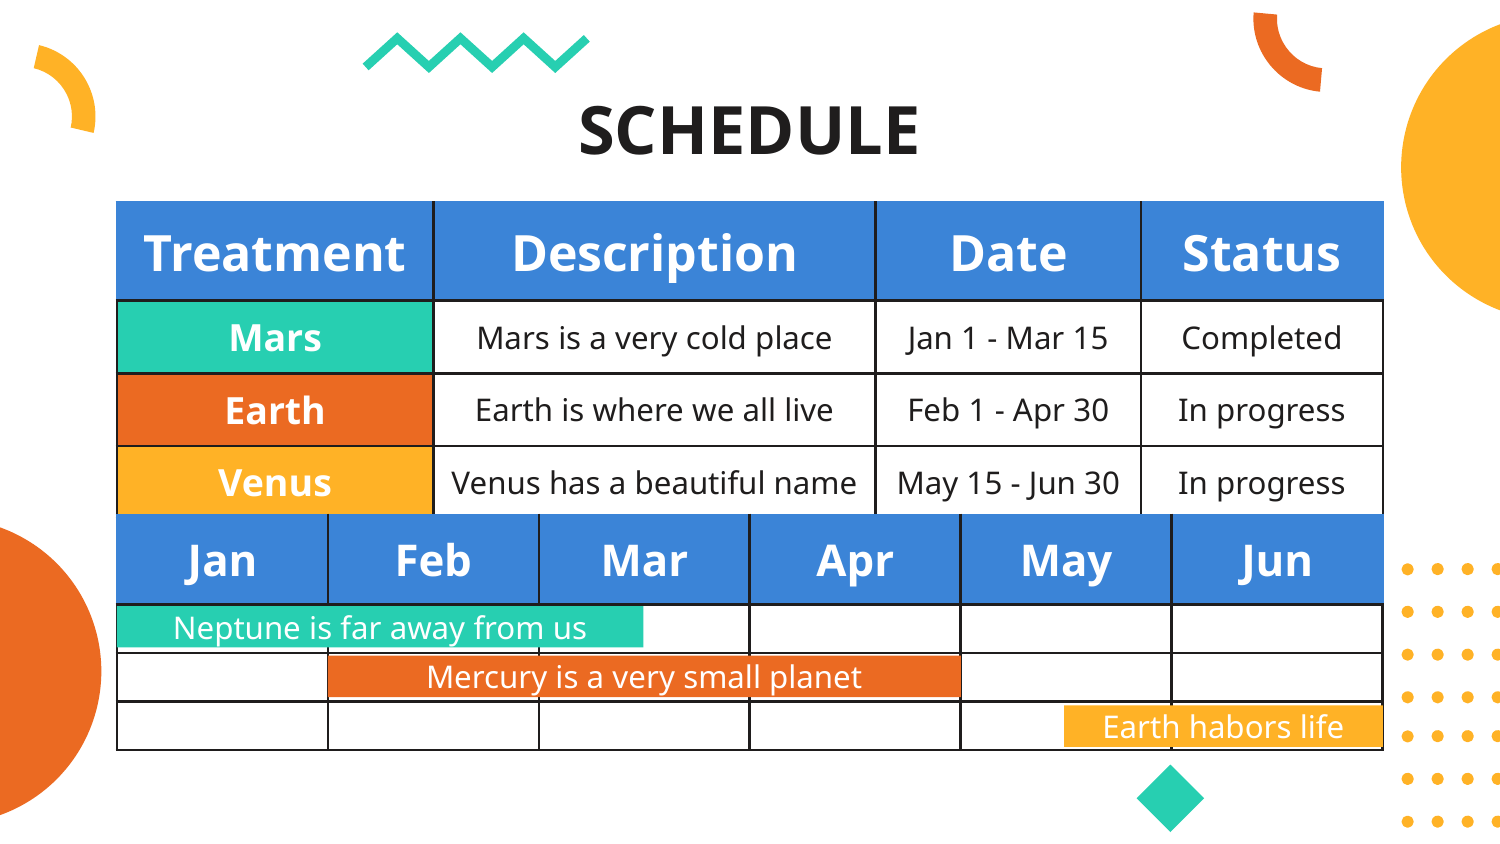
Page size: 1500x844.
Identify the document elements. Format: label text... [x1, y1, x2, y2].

table_cell Mars is a very cold place [435, 302, 874, 372]
table_cell [1173, 606, 1381, 652]
table_cell [118, 703, 327, 749]
table_cell [118, 654, 327, 700]
table_header Treatment [118, 204, 432, 299]
table_cell May 15 - Jun 30 [877, 447, 1140, 514]
table_cell In progress [1142, 447, 1382, 514]
table_cell Venus has a beautiful name [435, 447, 874, 514]
table_cell [751, 703, 959, 749]
table_cell [329, 703, 538, 749]
table_cell [962, 606, 1170, 652]
text_box Mercury is a very small planet [327, 655, 961, 698]
table_cell Earth is where we all live [435, 375, 874, 445]
table_header Jun [1173, 516, 1381, 603]
table_cell [540, 606, 748, 652]
table_header Feb [329, 516, 538, 603]
table_header Apr [751, 516, 959, 603]
table_cell Feb 1 - Apr 30 [877, 375, 1140, 445]
table_cell Mars [118, 302, 432, 372]
table_cell [962, 654, 1170, 700]
table_cell Venus [118, 447, 432, 514]
table_header Description [435, 204, 874, 299]
table_cell [118, 648, 327, 652]
table_header Date [877, 204, 1140, 299]
table_cell [962, 703, 1170, 749]
table_header Jan [118, 516, 327, 603]
table_cell [329, 648, 538, 652]
text_box Earth habors life [1064, 705, 1383, 747]
table_header Status [1142, 204, 1382, 299]
table_cell Completed [1142, 302, 1382, 372]
table_cell [1173, 654, 1381, 700]
table_cell [540, 703, 748, 749]
text_box Neptune is far away from us [116, 606, 644, 648]
table_cell Jan 1 - Mar 15 [877, 302, 1140, 372]
title SCHEDULE [116, 72, 1383, 167]
table_cell [751, 606, 959, 652]
table_cell Earth [118, 375, 432, 445]
table_cell In progress [1142, 375, 1382, 445]
table_header May [962, 516, 1170, 603]
table_header Mar [540, 516, 748, 603]
